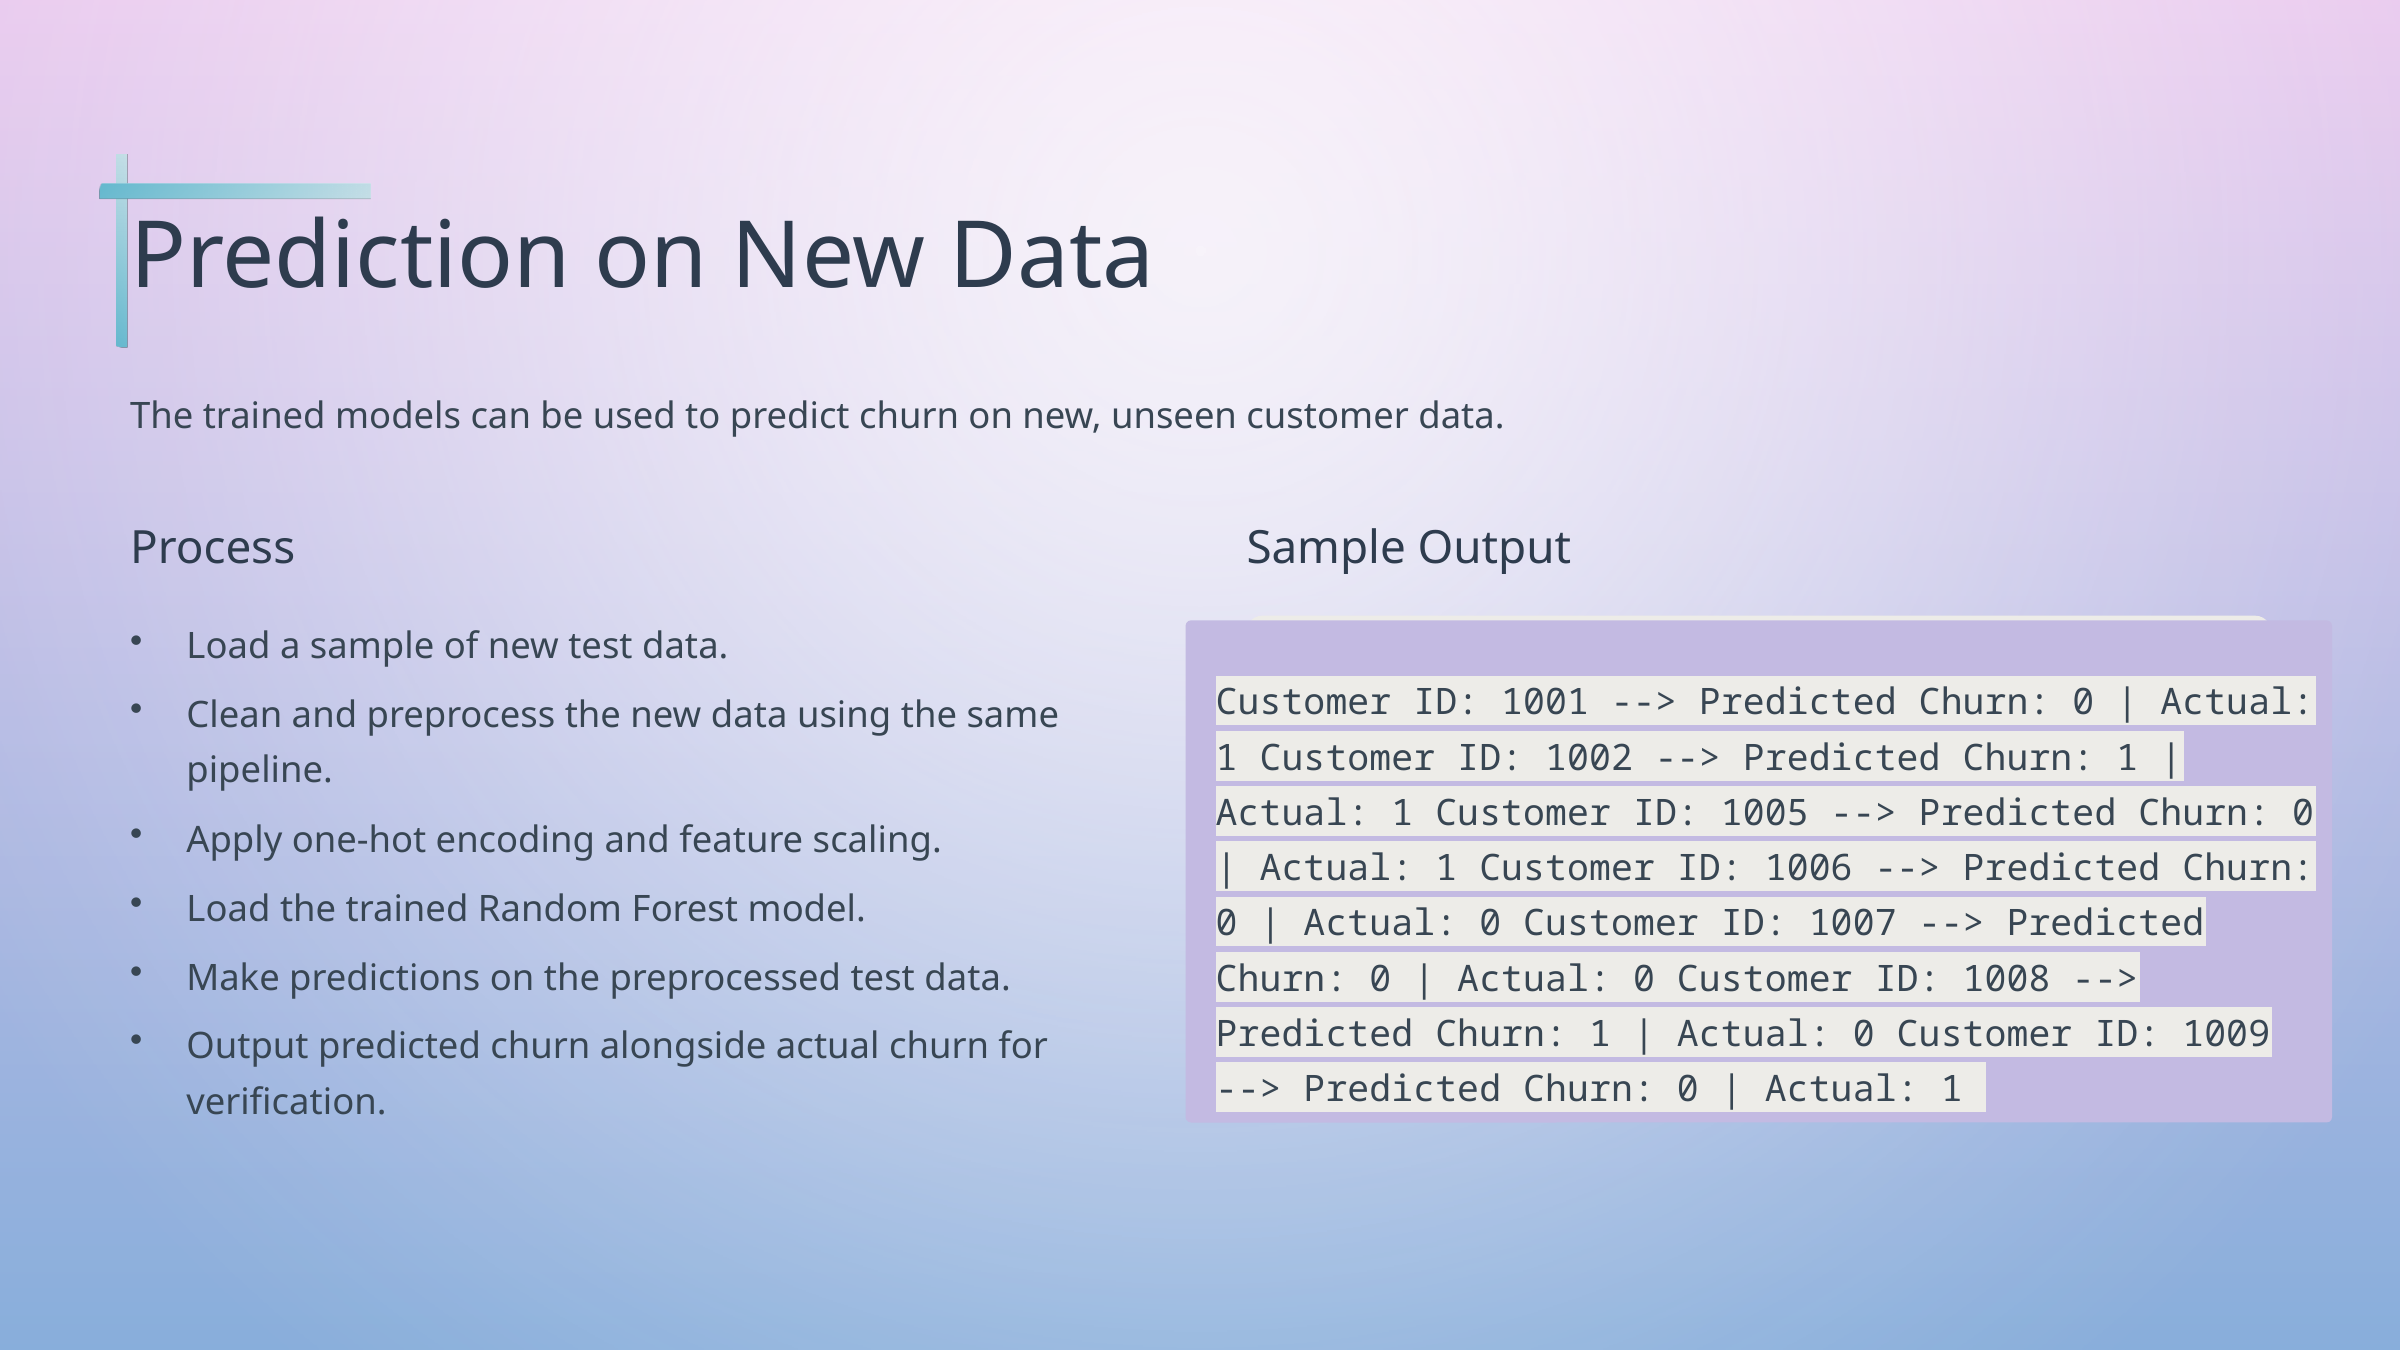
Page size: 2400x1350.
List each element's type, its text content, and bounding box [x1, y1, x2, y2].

text_box Load the trained Random Forest model. [130, 873, 1155, 930]
text_box Load a sample of new test data. [130, 611, 1155, 667]
text_box Clean and preprocess the new data using the same pipeline. [130, 679, 1155, 792]
text_box The trained models can be used to predict churn on new, unseen customer data. [130, 380, 2270, 437]
text_box [1185, 620, 2333, 1123]
text_box Output predicted churn alongside actual churn for verification. [130, 1010, 1155, 1123]
text_box Prediction on New Data [247, 190, 1127, 307]
text_box Process [130, 515, 596, 574]
text_box Apply one-hot encoding and feature scaling. [130, 804, 1155, 861]
text_box Make predictions on the preprocessed test data. [130, 942, 1155, 998]
picture [95, 54, 371, 352]
text_box Prediction on New Data [135, 204, 216, 307]
text_box Sample Output [1246, 515, 1712, 574]
text_box Customer ID: 1001 --> Predicted Churn: 0 | Actual: 1 Customer ID: 1002 --> Predicted Churn: 1 | Actual: 1 Customer ID: 1005 --> Predicted Churn: 0 | Actual: 1 Customer ID: 1006 --> Predicted Churn: 0 | Actual: 0 Customer ID: 1007 --> Predicted Churn: 0 | Actual: 0 Customer ID: 1008 --> Predicted Churn: 1 | Actual: 0 Customer ID: 1009 --> Predicted Churn: 0 | Actual: 1 [1215, 666, 2333, 1114]
text_box [1251, 615, 2267, 620]
text_box [0, 0, 2400, 749]
